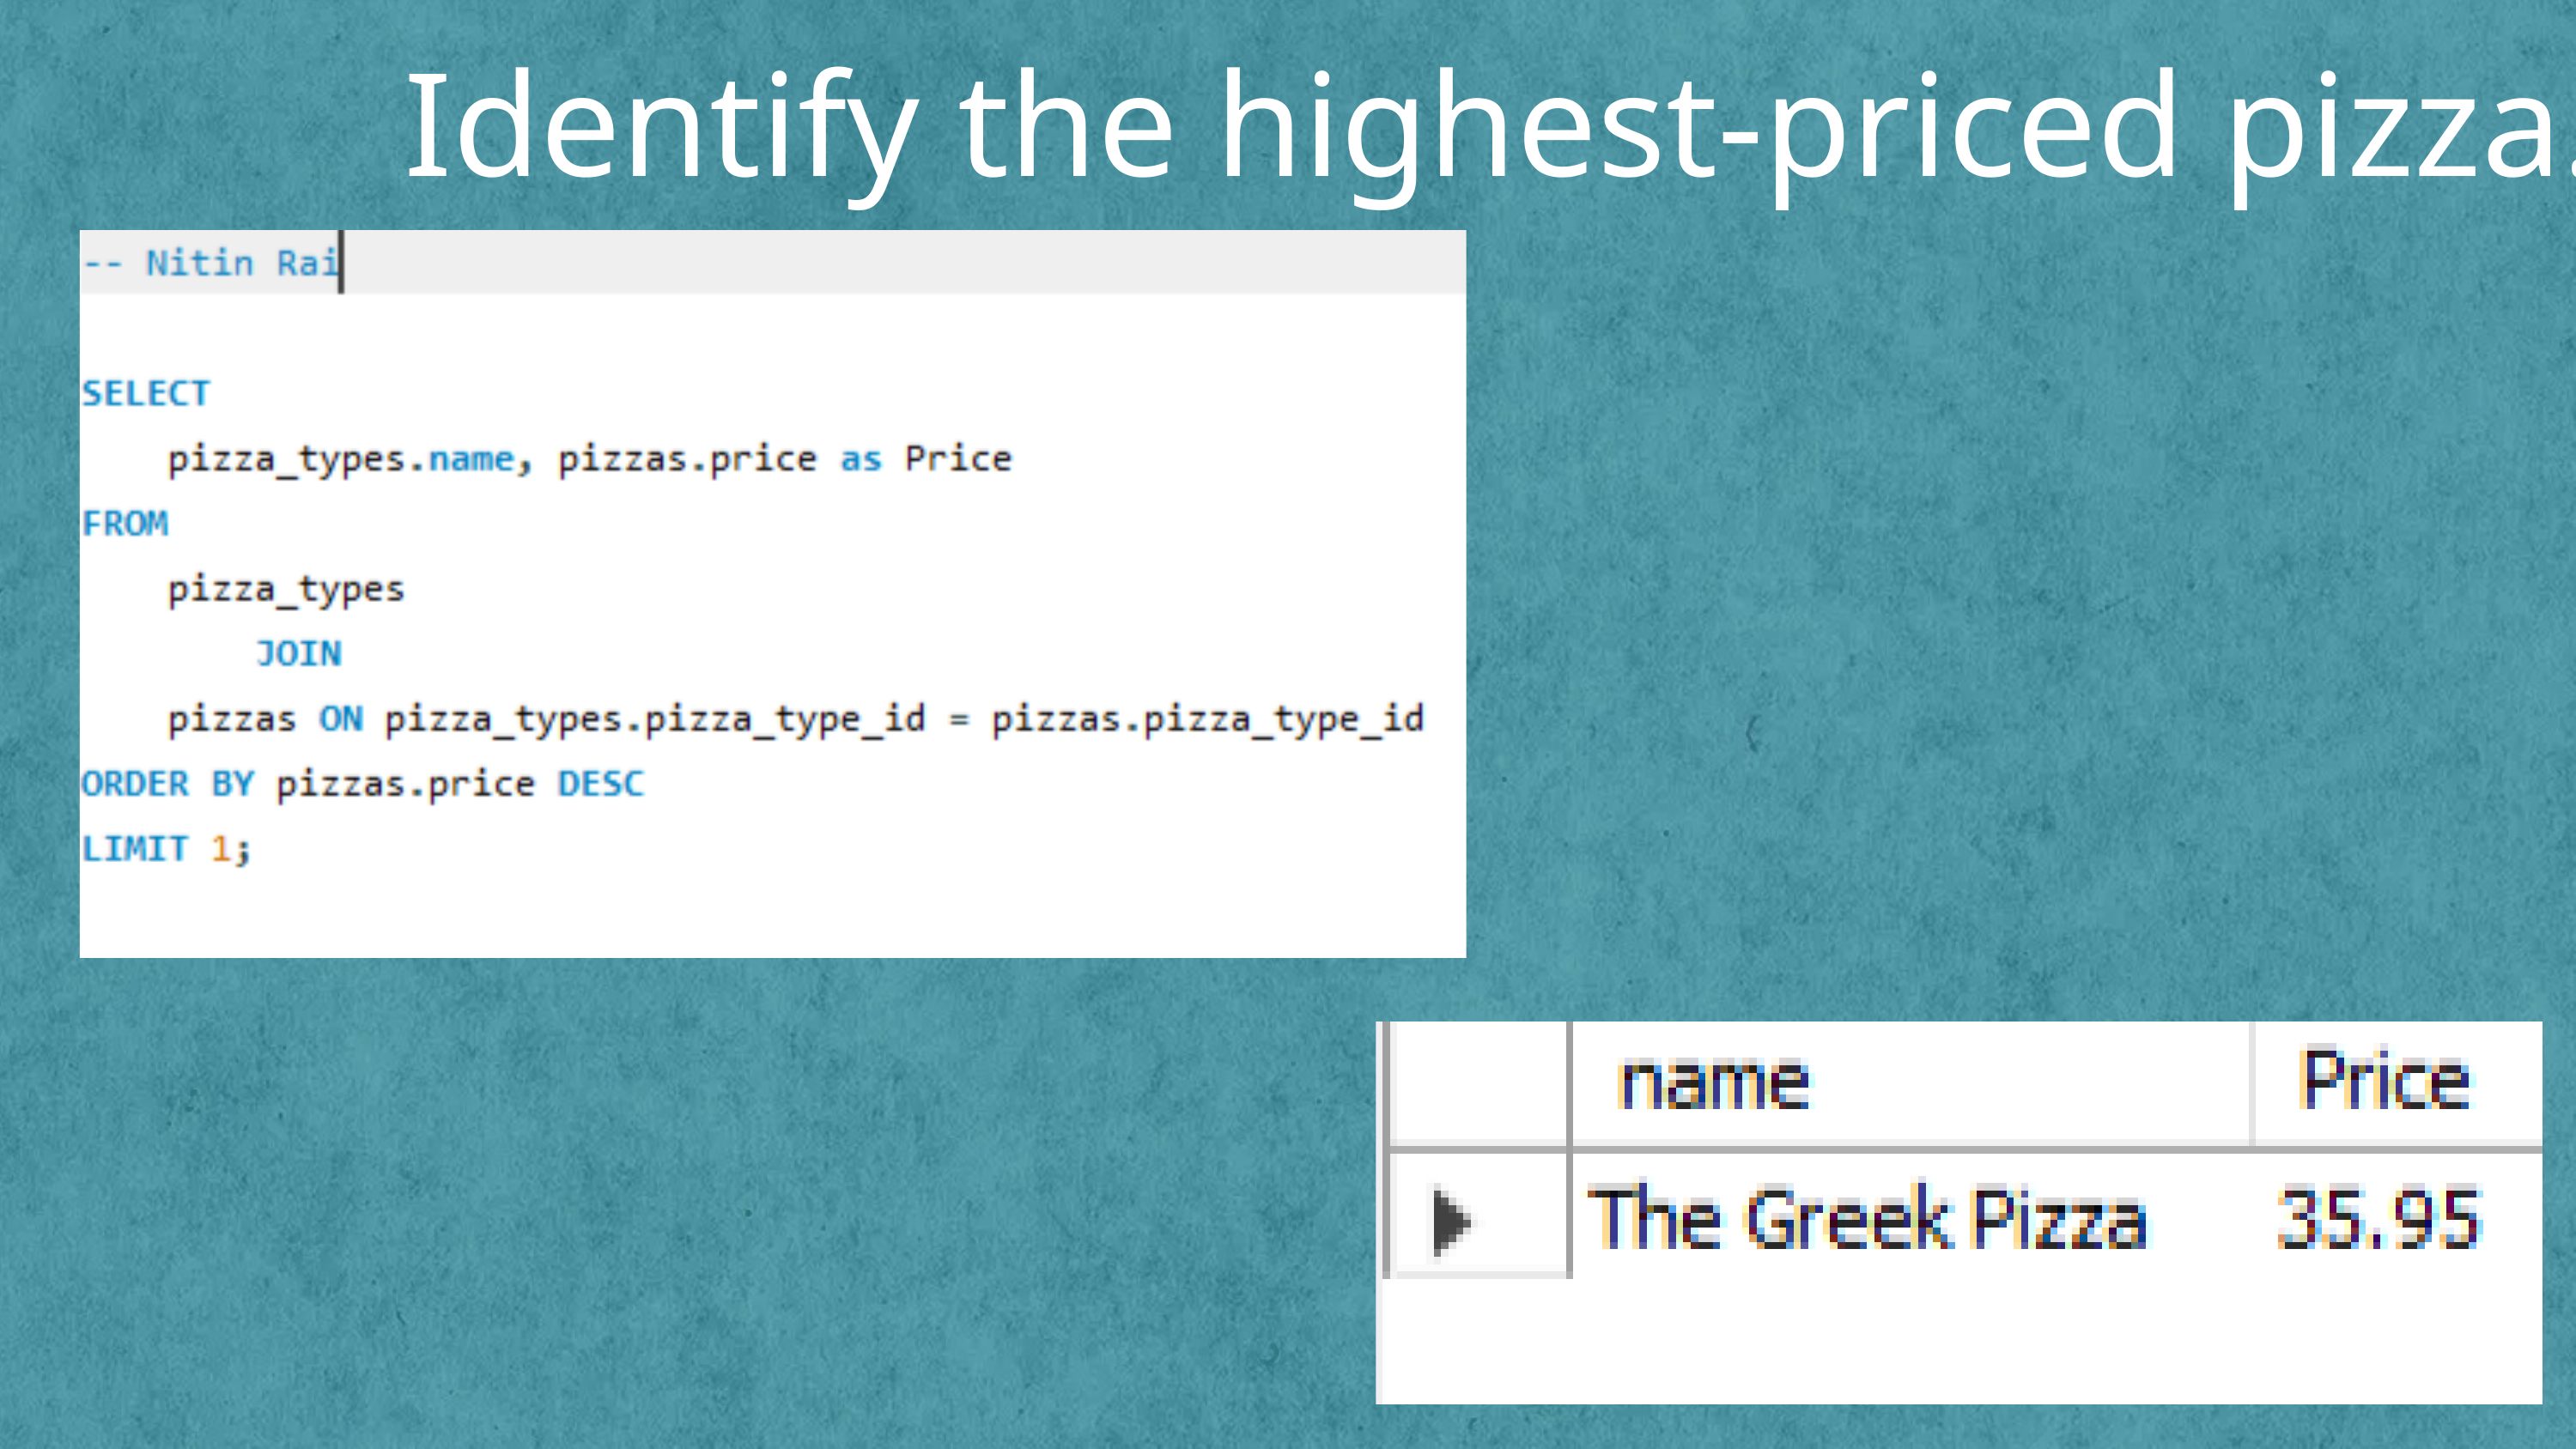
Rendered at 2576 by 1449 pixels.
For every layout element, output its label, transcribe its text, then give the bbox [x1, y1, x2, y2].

text_box [1376, 1022, 2543, 1404]
text_box [0, 0, 2576, 1449]
text_box Identify the highest-priced pizza. [404, 45, 2576, 205]
text_box [79, 230, 1467, 958]
